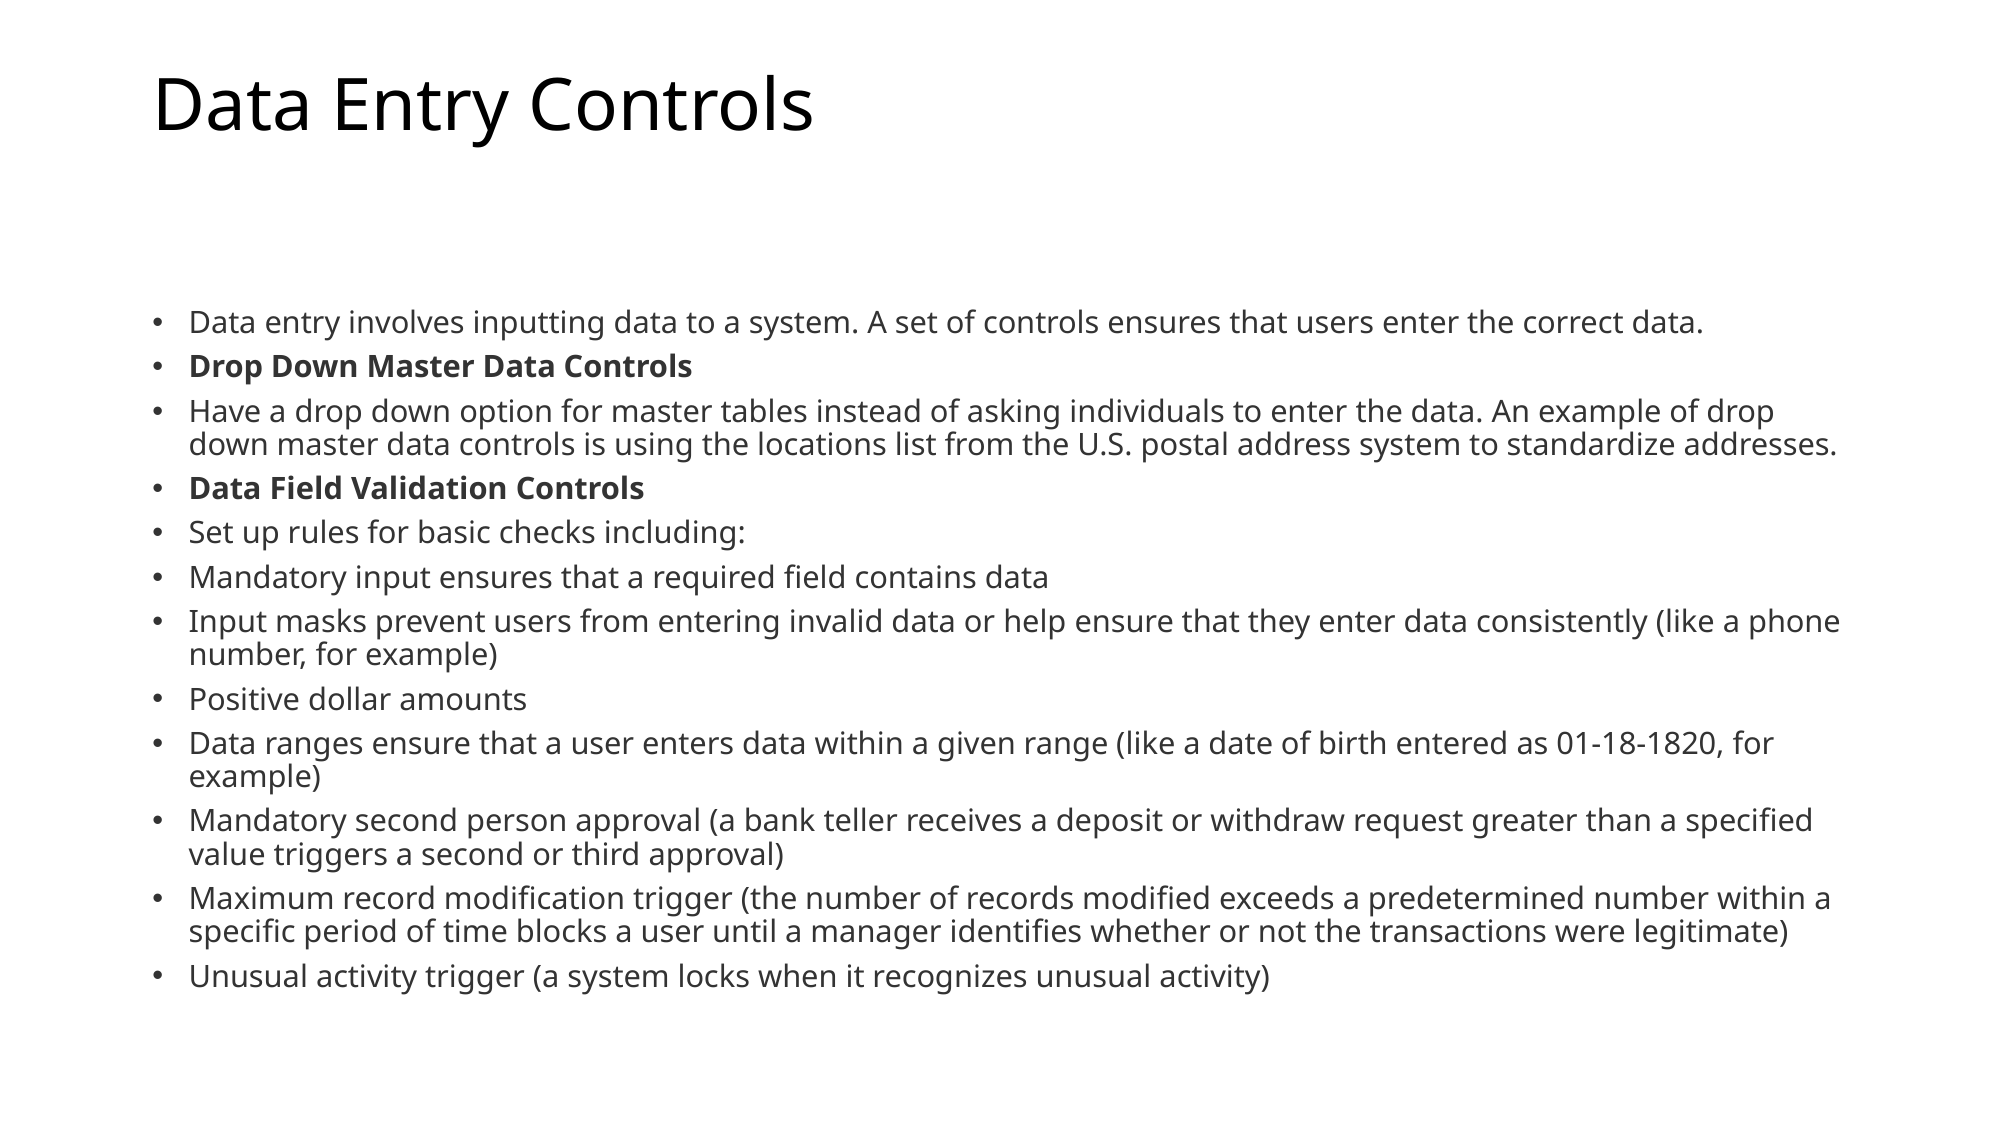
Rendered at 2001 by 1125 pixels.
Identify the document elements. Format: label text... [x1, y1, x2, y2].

title Data Entry Controls [137, 59, 1863, 241]
list Data entry involves inputting data to a system. A set of controls ensures that users enter the correct data. Drop Down Master Data Controls Have a drop down option for master tables instead of asking individuals to enter the data. An example of drop down master data controls is using the locations list from the U.S. postal address system to standardize addresses. Data Field Validation Controls Set up rules for basic checks including: Mandatory input ensures that a required field contains data Input masks prevent users from entering invalid data or help ensure that they enter data consistently (like a phone number, for example) Positive dollar amounts Data ranges ensure that a user enters data within a given range (like a date of birth entered as 01-18-1820, for example) Mandatory second person approval (a bank teller receives a deposit or withdraw request greater than a specified value triggers a second or third approval) Maximum record modification trigger (the number of records modified exceeds a predetermined number within a specific period of time blocks a user until a manager identifies whether or not the transactions were legitimate) Unusual activity trigger (a system locks when it recognizes unusual activity) [137, 299, 1863, 1014]
